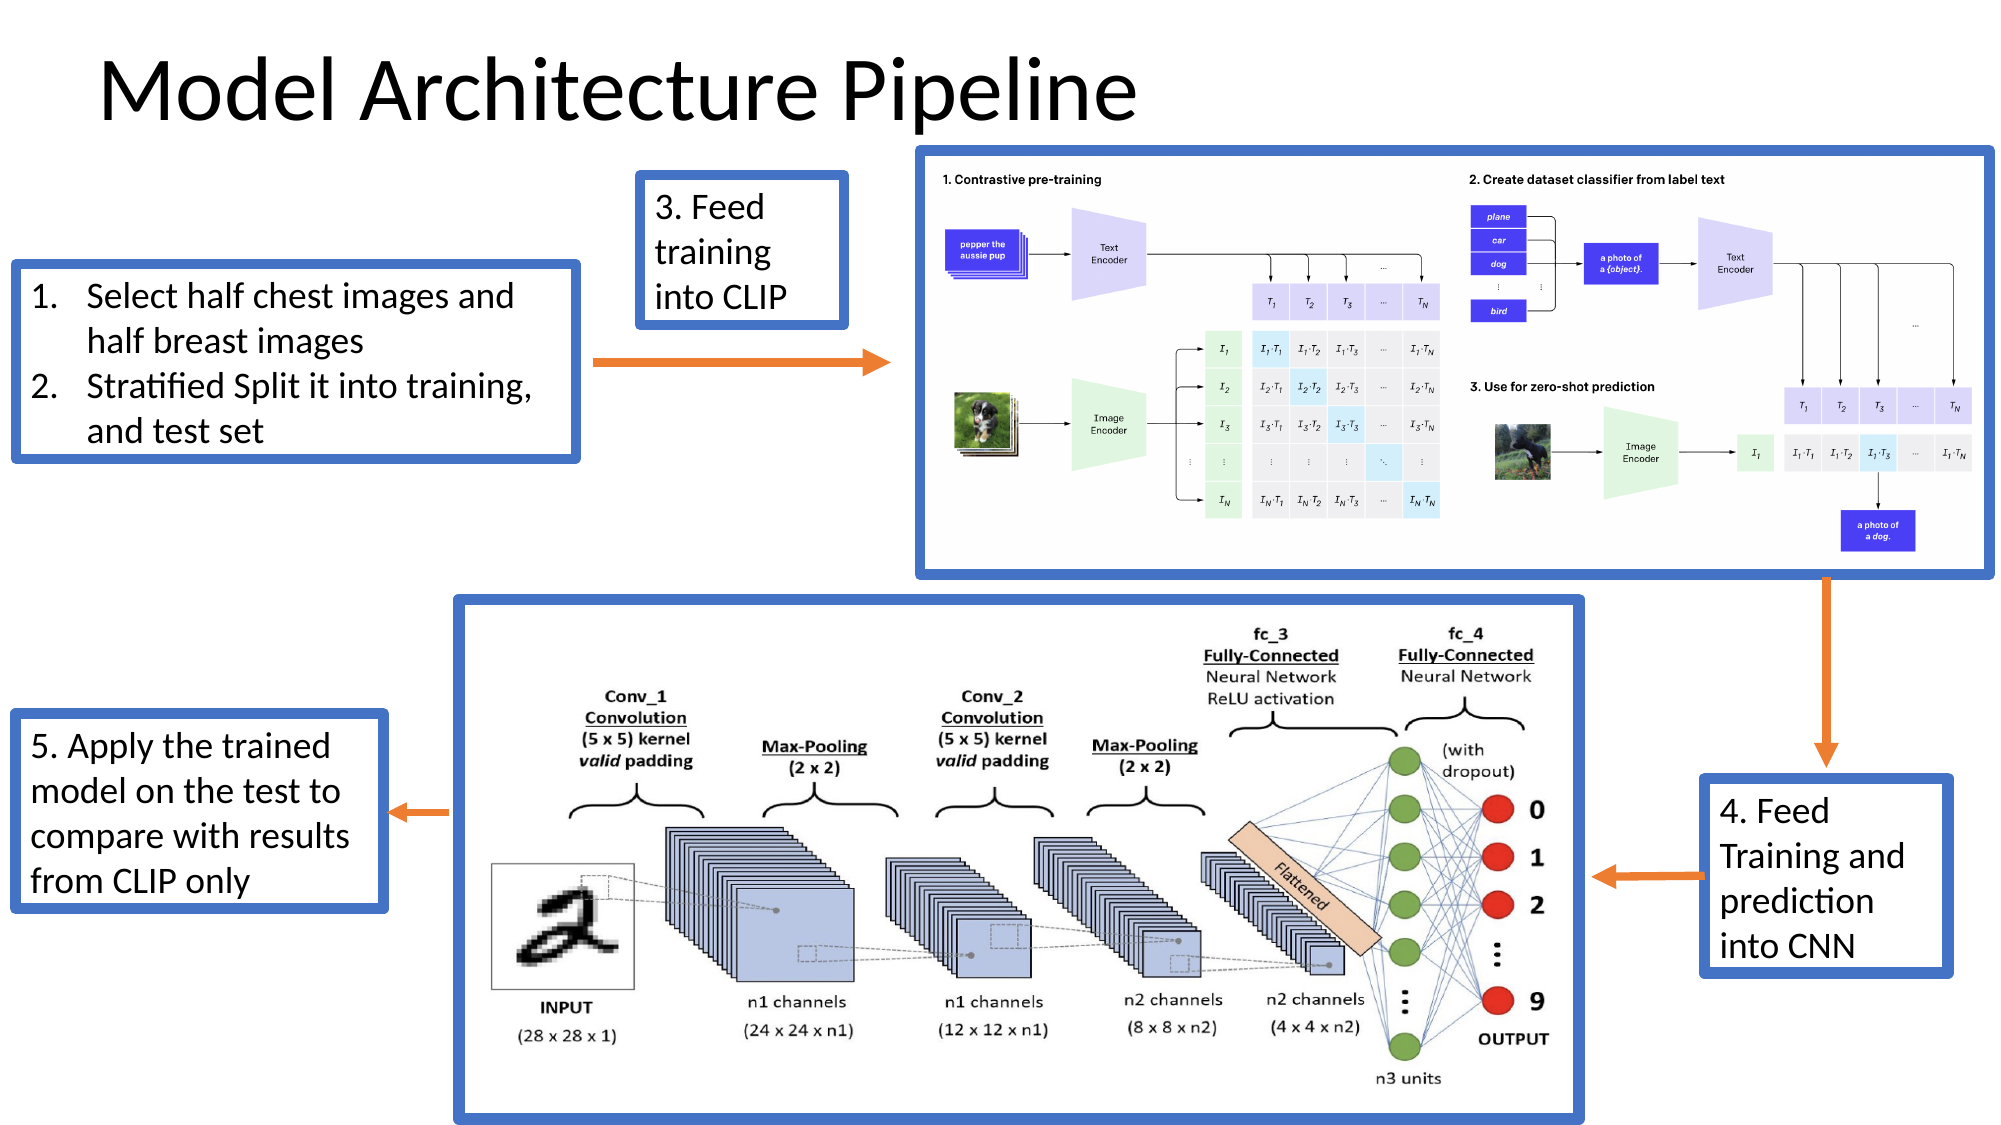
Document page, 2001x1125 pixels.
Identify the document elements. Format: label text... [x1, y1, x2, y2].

picture [464, 605, 1574, 1114]
text_box Model Architecture Pipeline [82, 21, 1275, 147]
text_box 4. Feed Training and prediction into CNN [1704, 778, 1948, 974]
text_box Select half chest images and half breast images Stratified Split it into training, and test set [15, 263, 576, 459]
text_box 3. Feed training into CLIP [639, 175, 844, 325]
picture [924, 155, 1985, 570]
text_box 5. Apply the trained model on the test to compare with results from CLIP only [15, 713, 384, 909]
